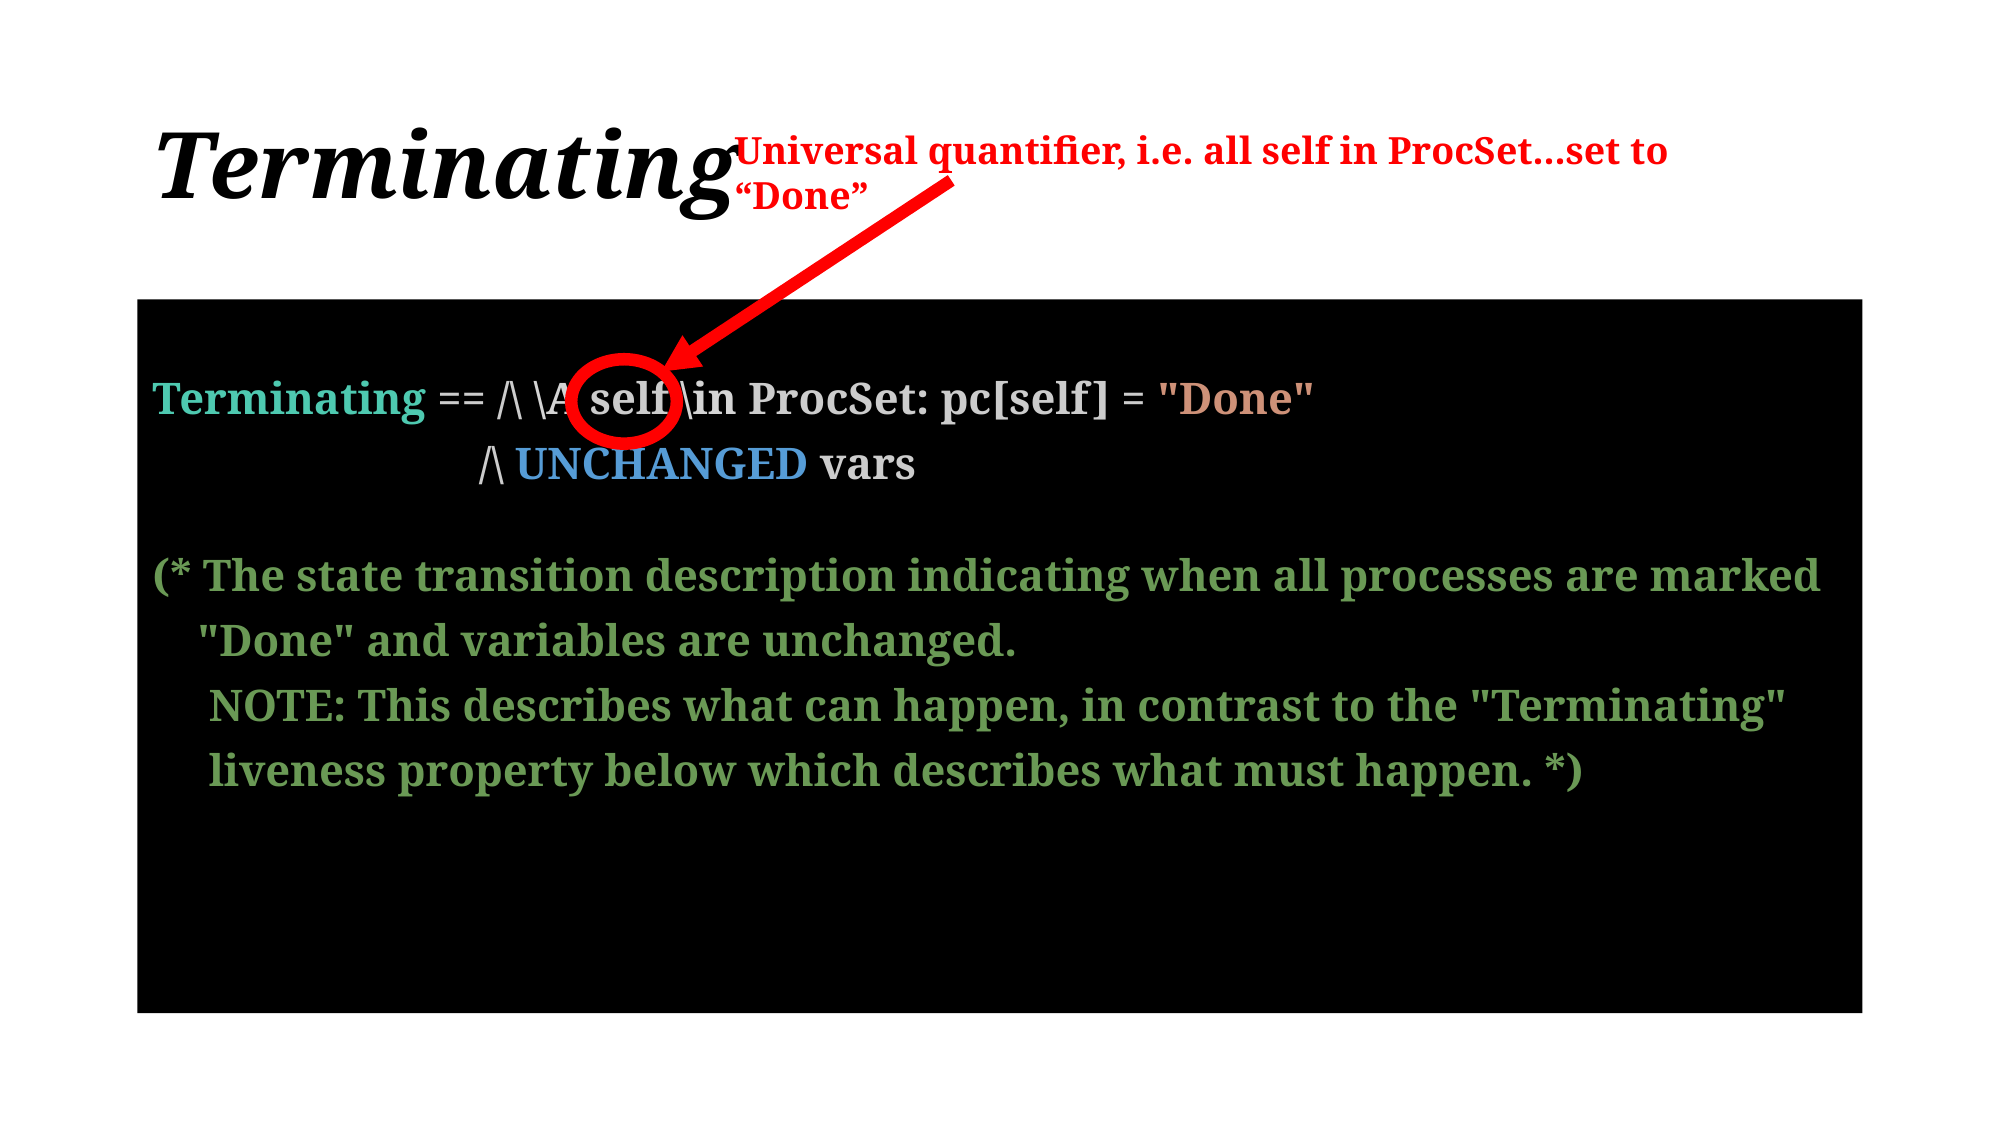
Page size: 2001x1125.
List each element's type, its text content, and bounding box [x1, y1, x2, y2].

title Terminating [137, 59, 1863, 278]
text_box Universal quantifier, i.e. all self in ProcSet...set to “Done” [719, 119, 1735, 225]
list Terminating == /\ \A self \in ProcSet: pc[self] = "Done" /\ UNCHANGED vars (* The state transition description indicating when all processes are marked "Done" and variables are unchanged. NOTE: This describes what can happen, in contrast to the "Terminating" liveness property below which describes what must happen. *) [137, 299, 1863, 1014]
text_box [661, 180, 952, 372]
text_box [570, 358, 678, 445]
